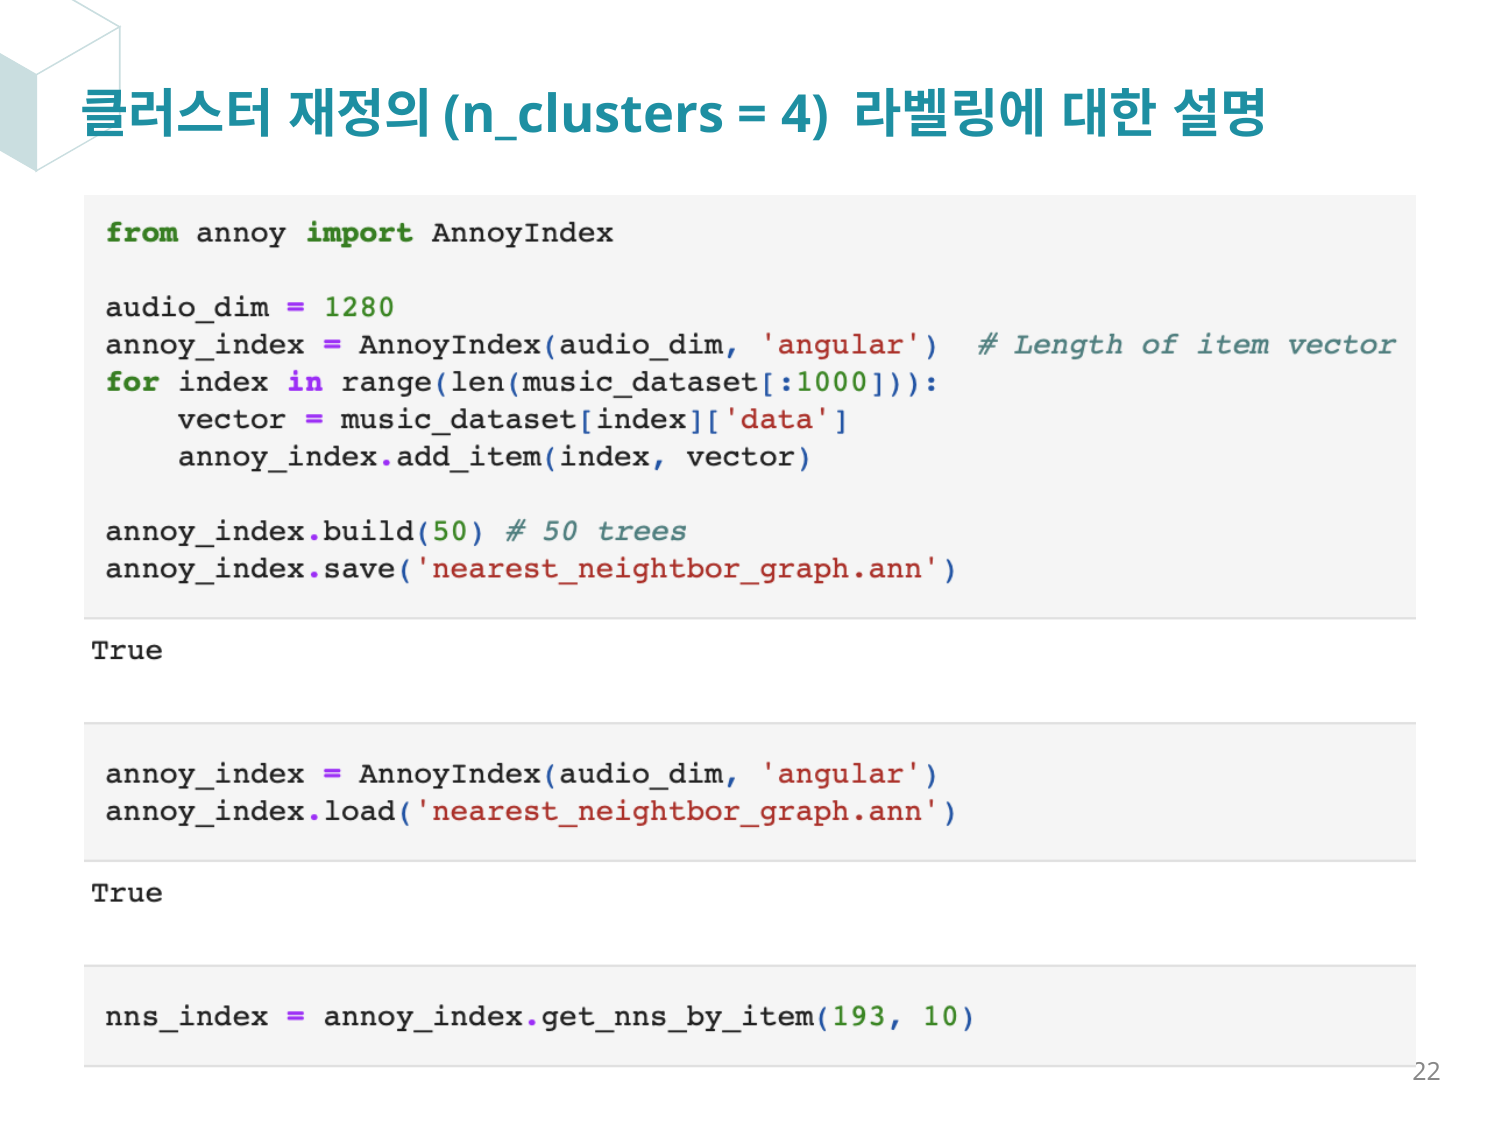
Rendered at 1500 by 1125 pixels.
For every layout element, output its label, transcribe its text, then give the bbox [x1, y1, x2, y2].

slide_number ‹#› [1381, 1042, 1457, 1103]
picture [83, 195, 1417, 1072]
title 클러스터 재정의(n_clusters = 4) 라벨링에 대한 설명 [65, 59, 1382, 171]
